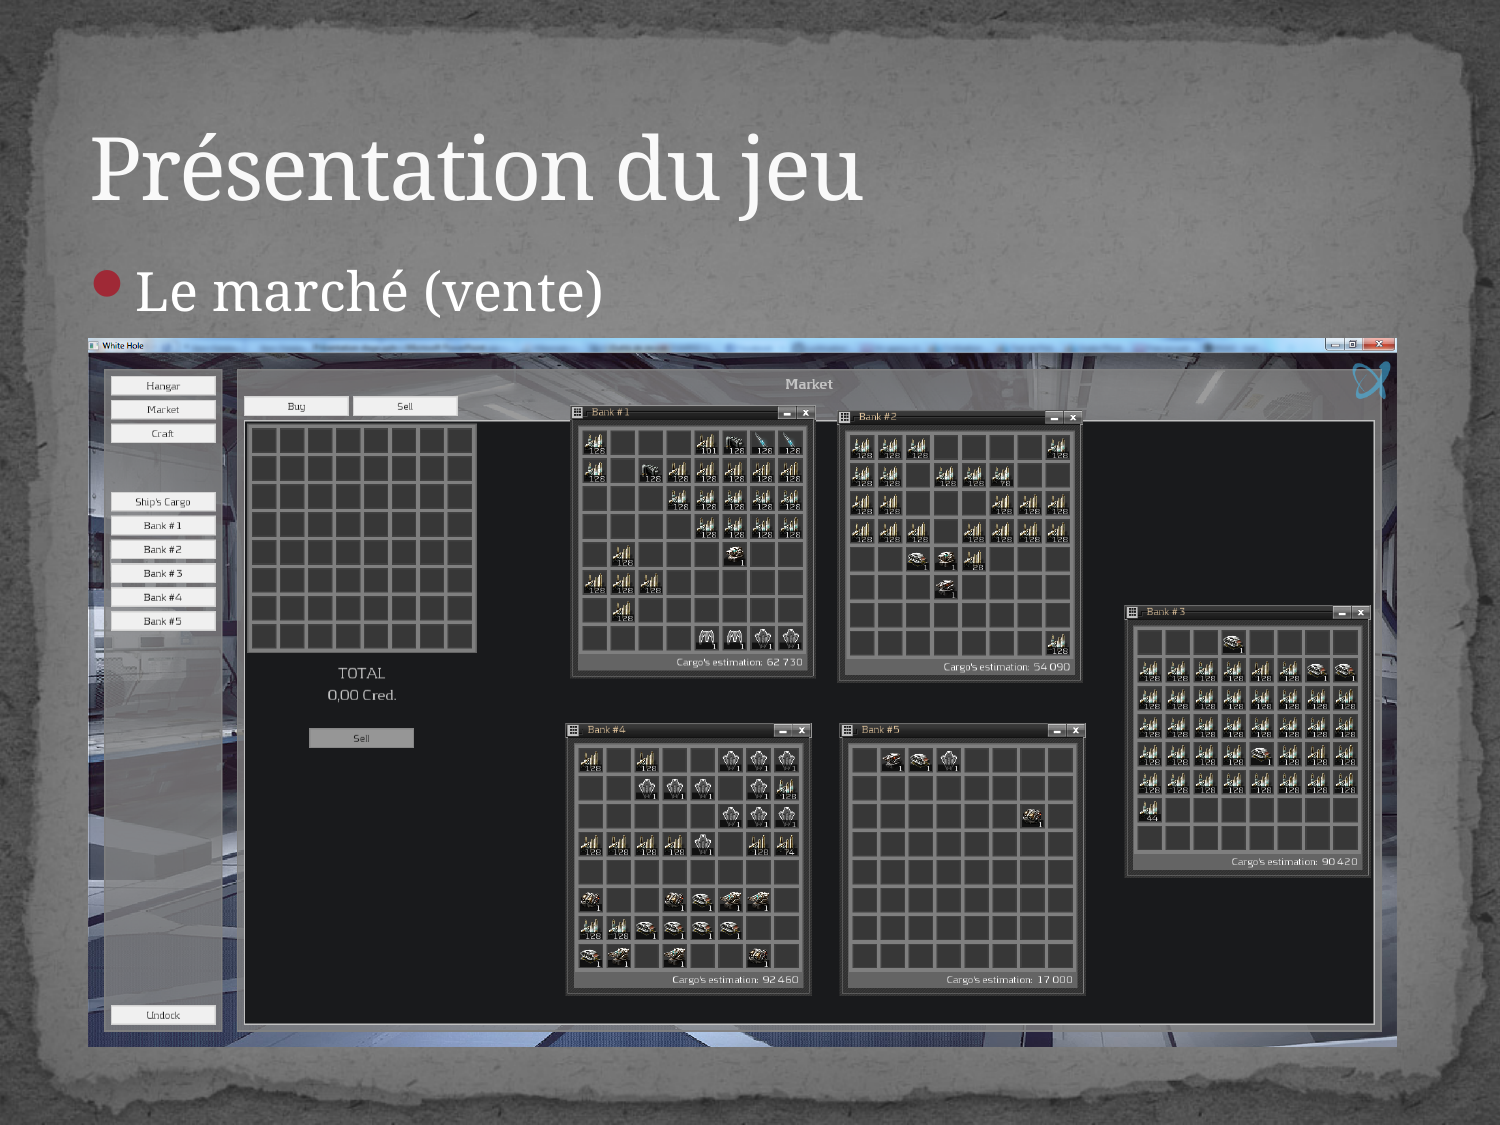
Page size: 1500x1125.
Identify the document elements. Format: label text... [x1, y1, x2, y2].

title Présentation du jeu [74, 24, 1425, 225]
picture [88, 338, 1398, 1047]
list Le marché (vente) [75, 249, 1425, 1000]
